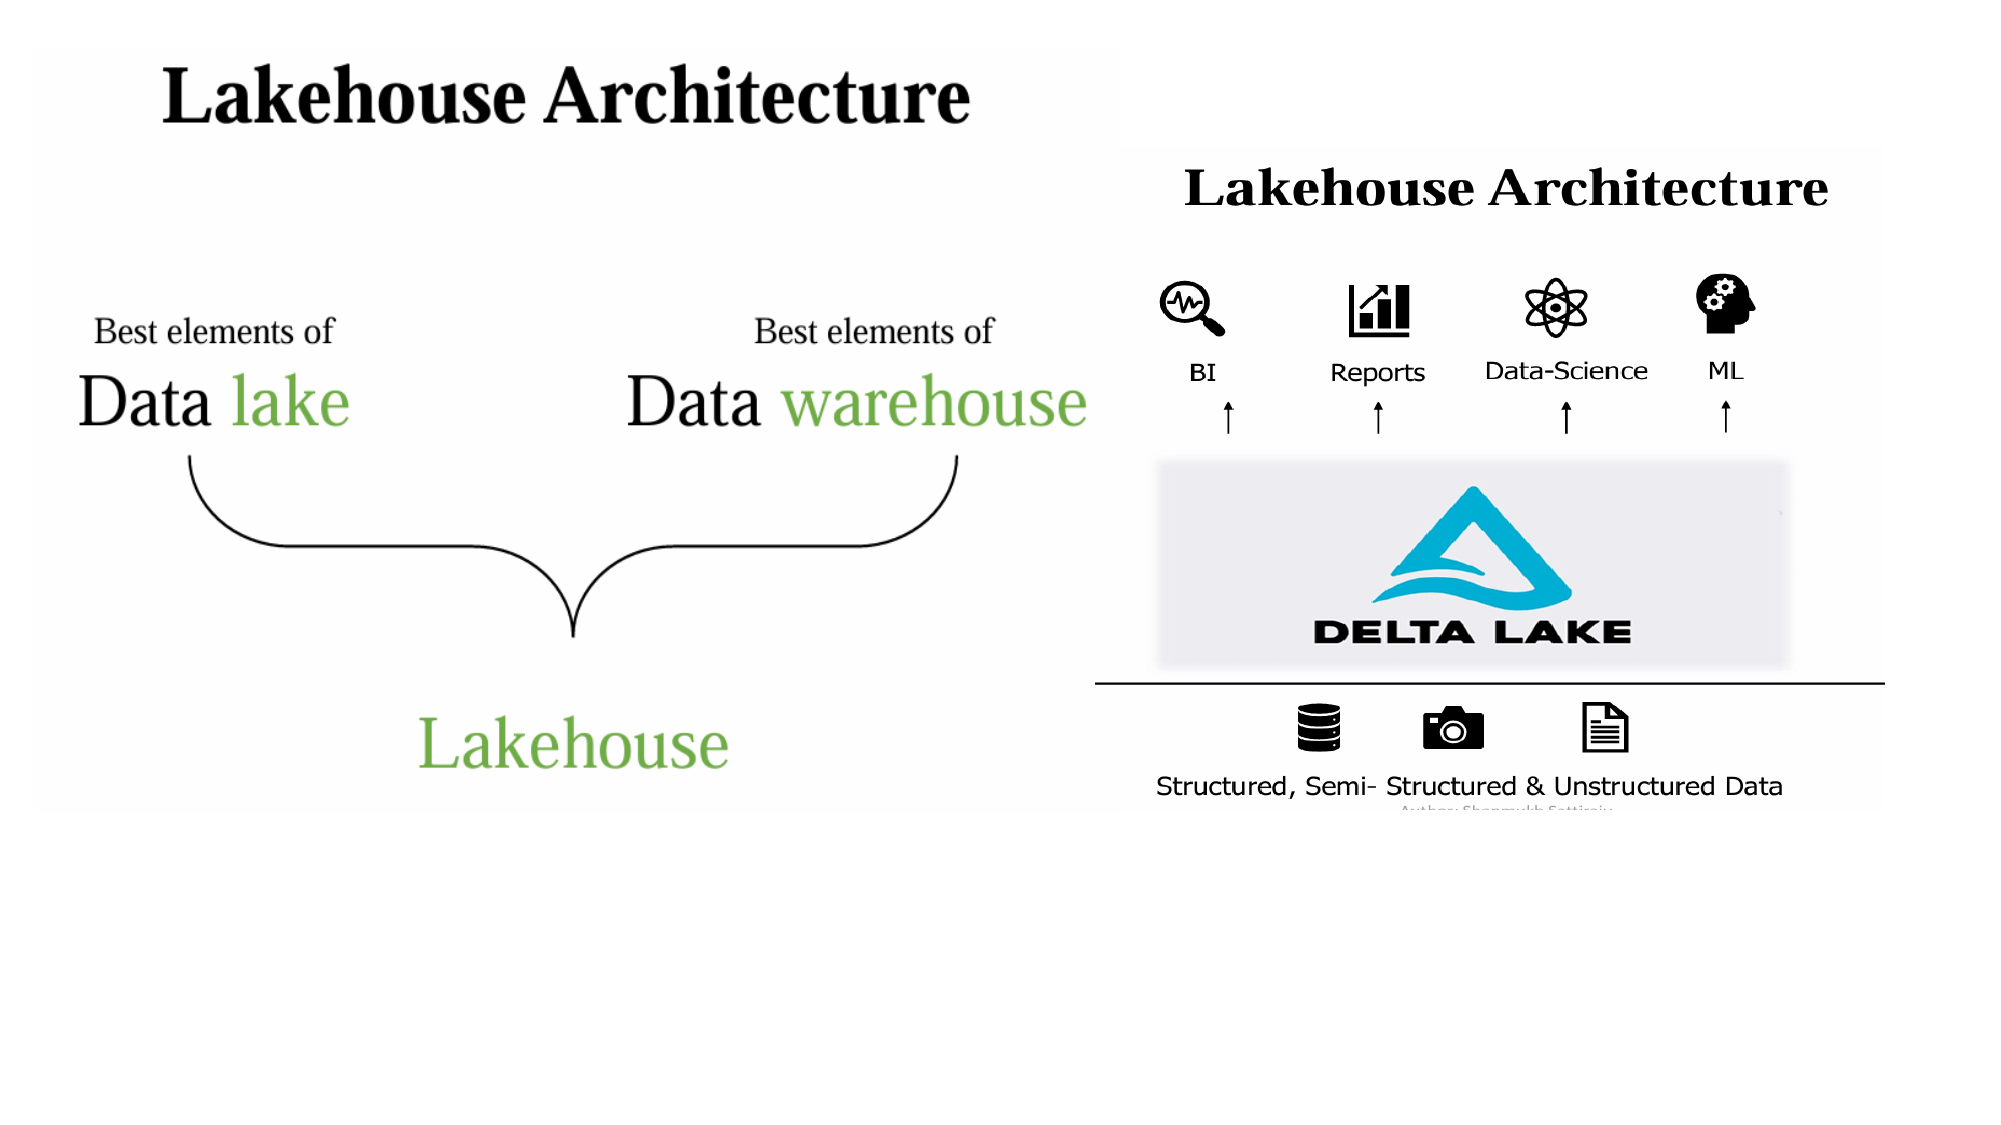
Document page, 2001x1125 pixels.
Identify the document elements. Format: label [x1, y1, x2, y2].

picture [33, 47, 1886, 814]
